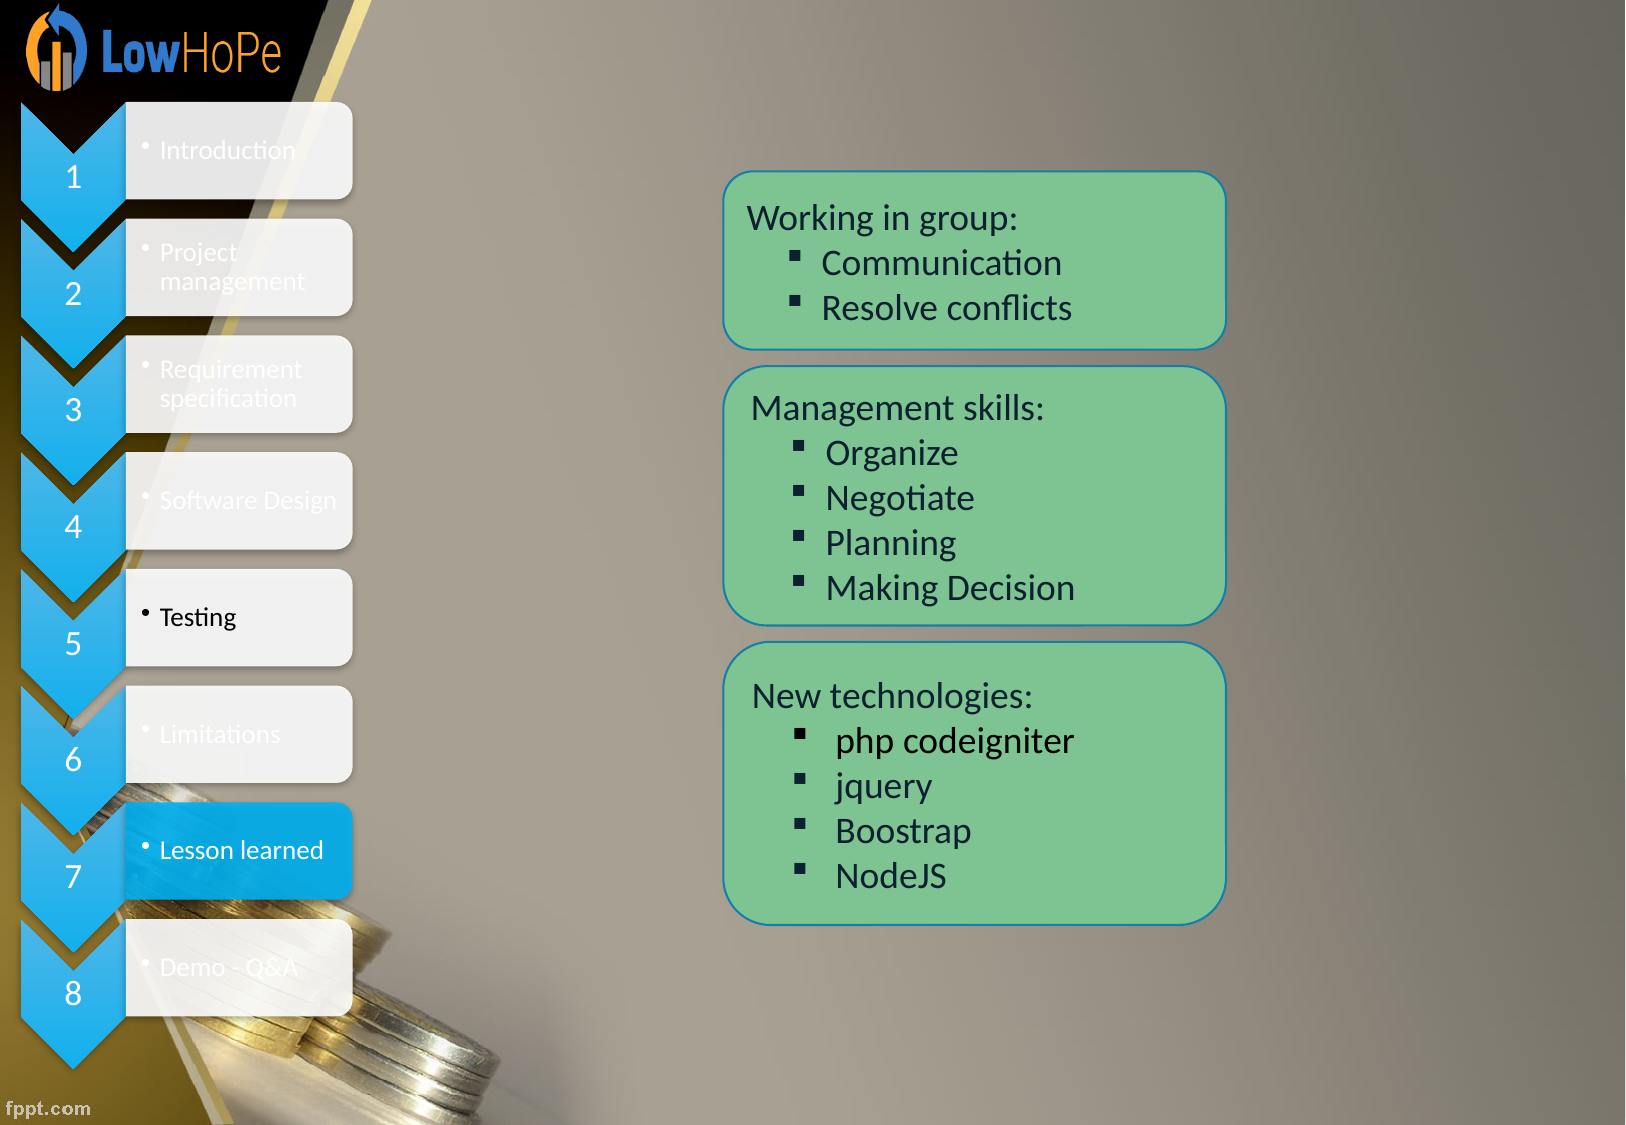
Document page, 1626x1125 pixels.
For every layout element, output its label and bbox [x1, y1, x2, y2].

picture [0, 0, 1625, 1125]
text_box [20, 101, 353, 1070]
